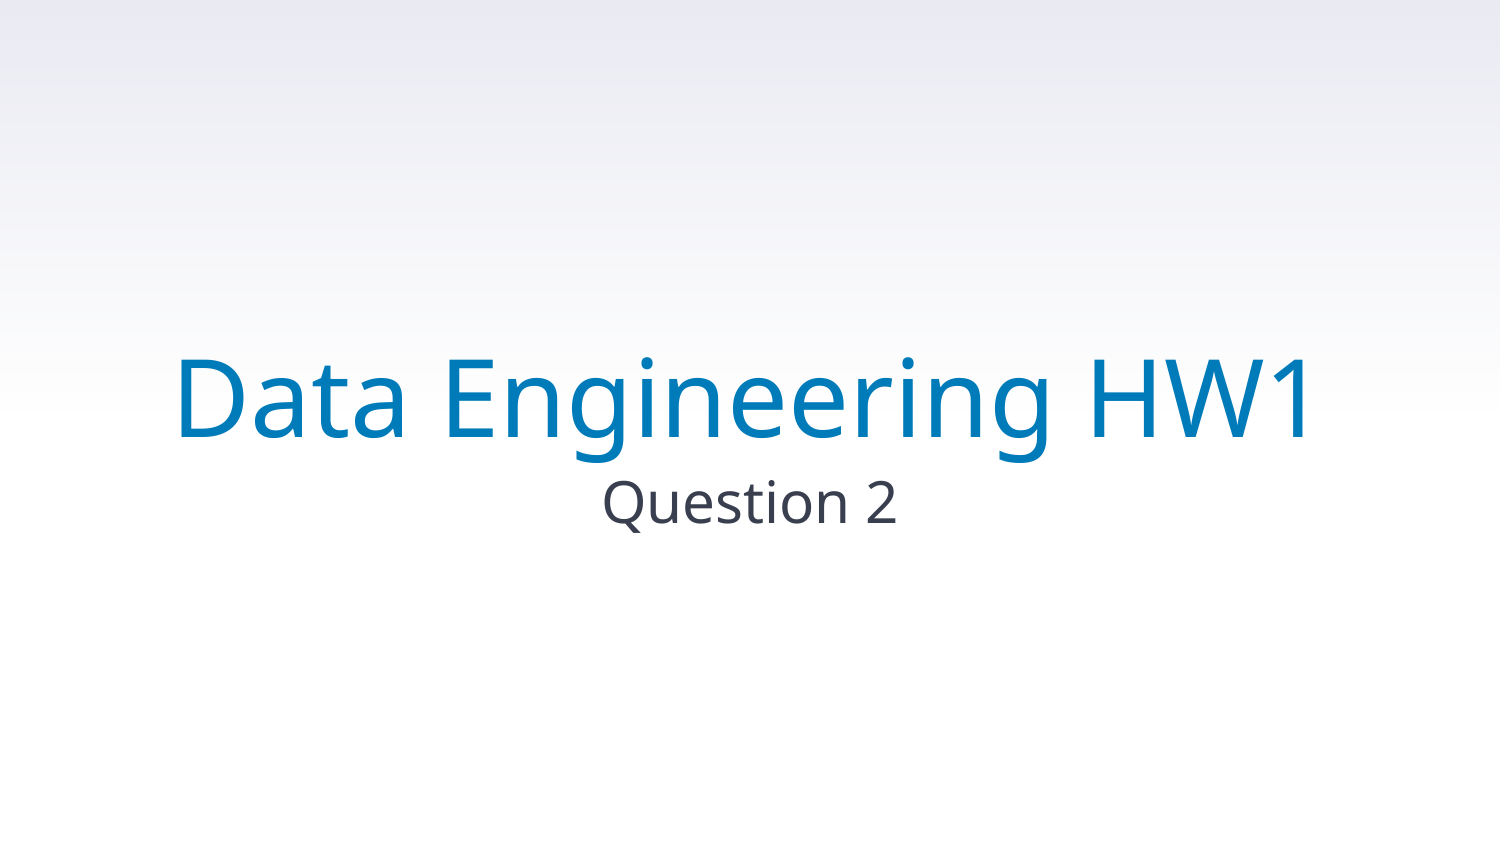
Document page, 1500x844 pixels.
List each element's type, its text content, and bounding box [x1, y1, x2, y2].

subtitle Question 2 [51, 464, 1449, 595]
title Data Engineering HW1 [51, 122, 1449, 459]
